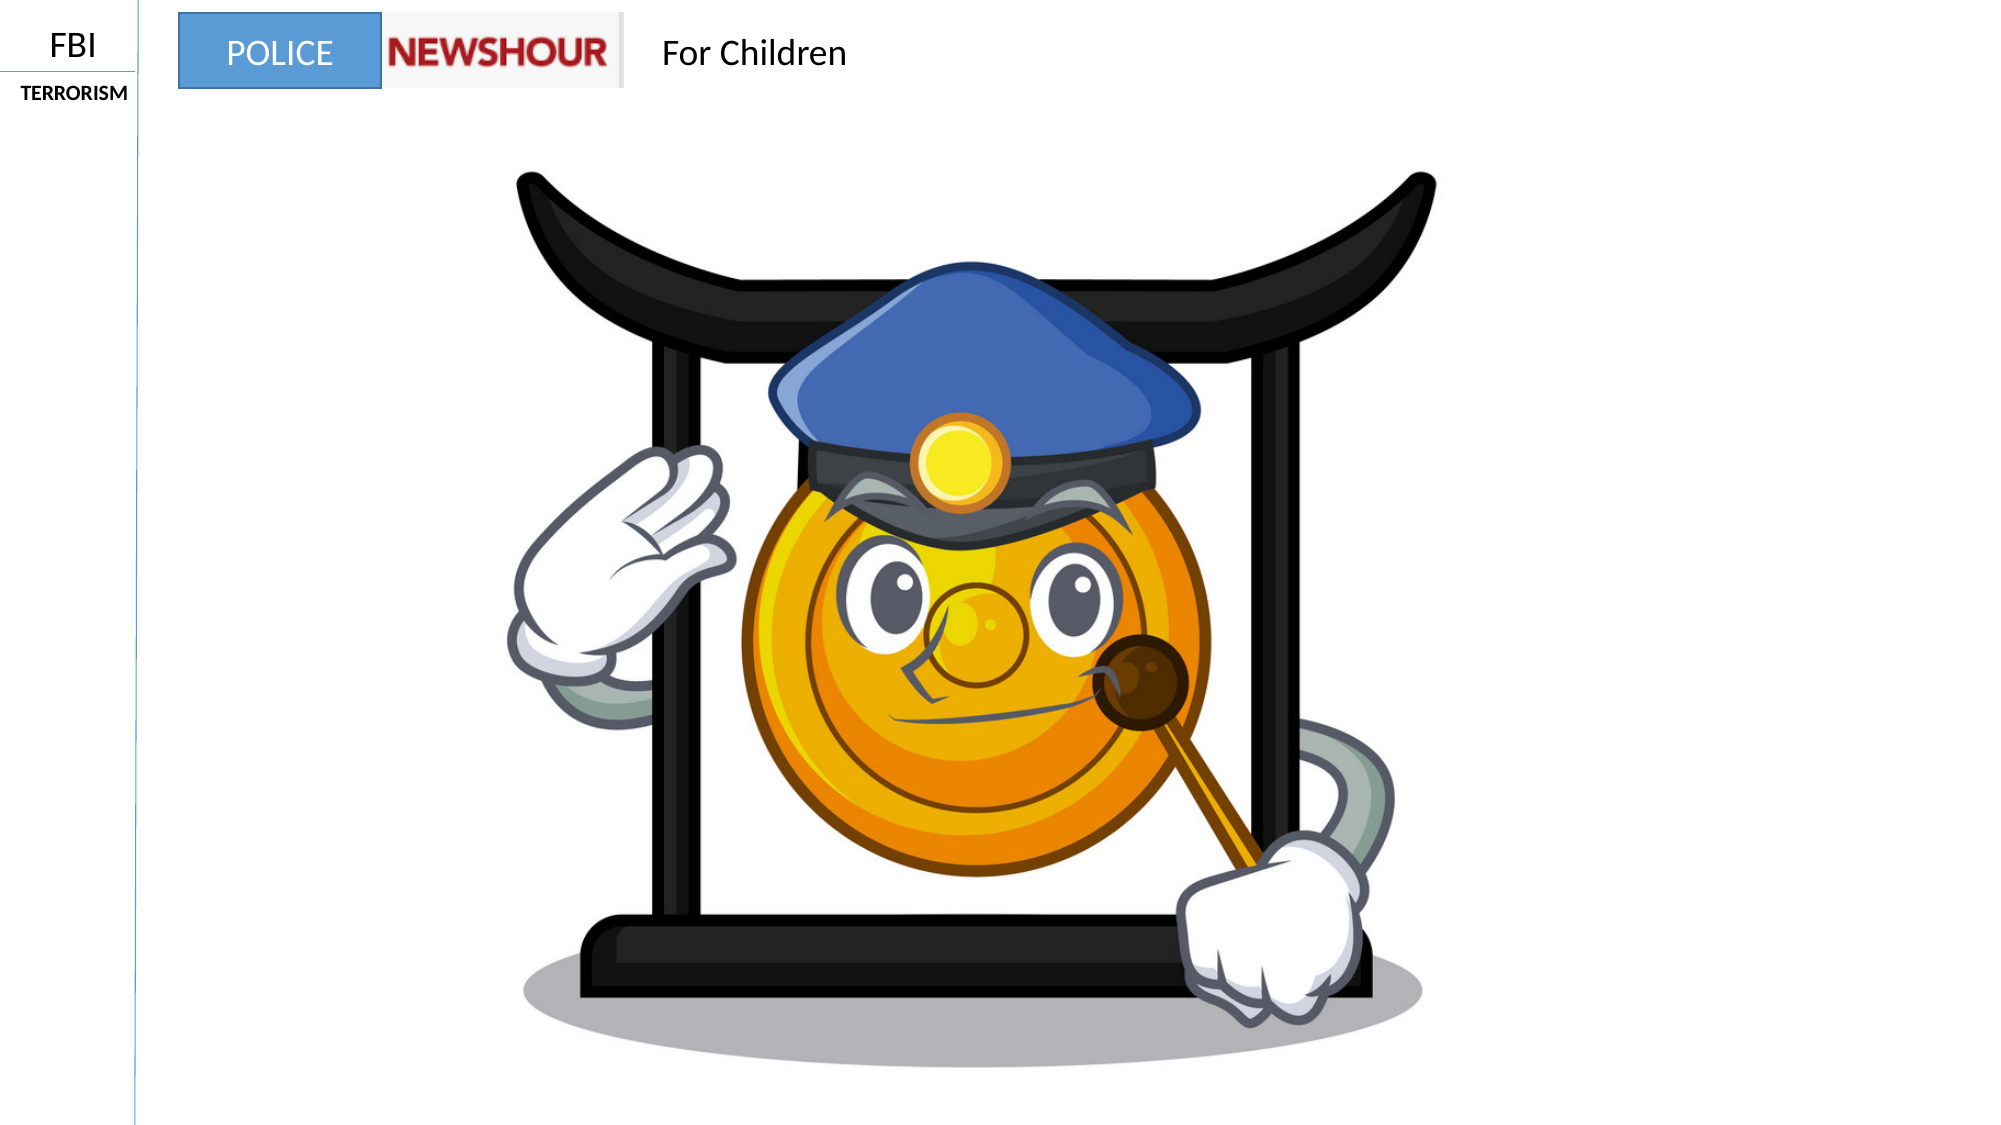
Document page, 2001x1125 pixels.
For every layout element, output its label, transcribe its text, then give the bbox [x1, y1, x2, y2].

text_box FBI [34, 12, 112, 71]
picture [460, 154, 1452, 1072]
text_box POLICE [178, 12, 382, 89]
text_box For Children [647, 20, 863, 80]
text_box TERRORISM [139, 71, 144, 113]
picture [246, 12, 624, 88]
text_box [134, 0, 139, 1125]
text_box TERRORISM [5, 72, 134, 113]
